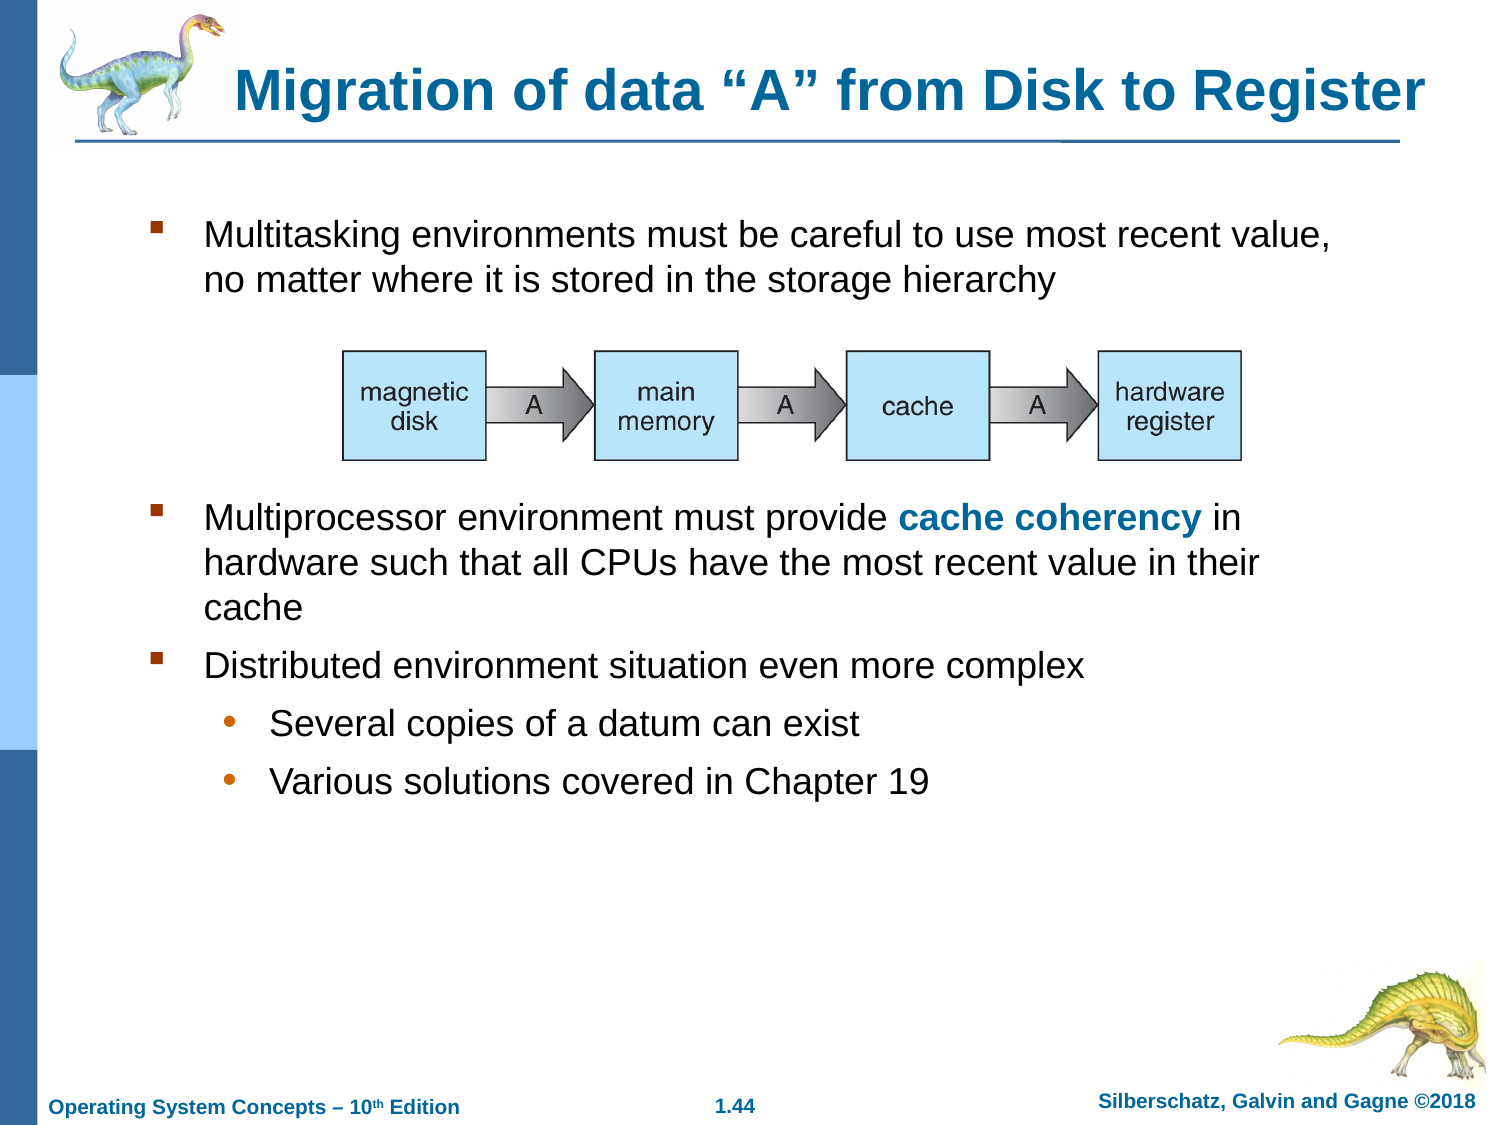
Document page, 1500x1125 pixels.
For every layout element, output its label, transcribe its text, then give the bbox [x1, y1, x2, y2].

picture [342, 349, 1242, 461]
list Multitasking environments must be careful to use most recent value, no matter where it is stored in the storage hierarchy Multiprocessor environment must provide cache coherency in hardware such that all CPUs have the most recent value in their cache Distributed environment situation even more complex Several copies of a datum can exist Various solutions covered in Chapter 19 [132, 202, 1379, 941]
title Migration of data “A” from Disk to Register [207, 34, 1454, 130]
picture [46, 0, 243, 149]
picture [1275, 959, 1486, 1090]
